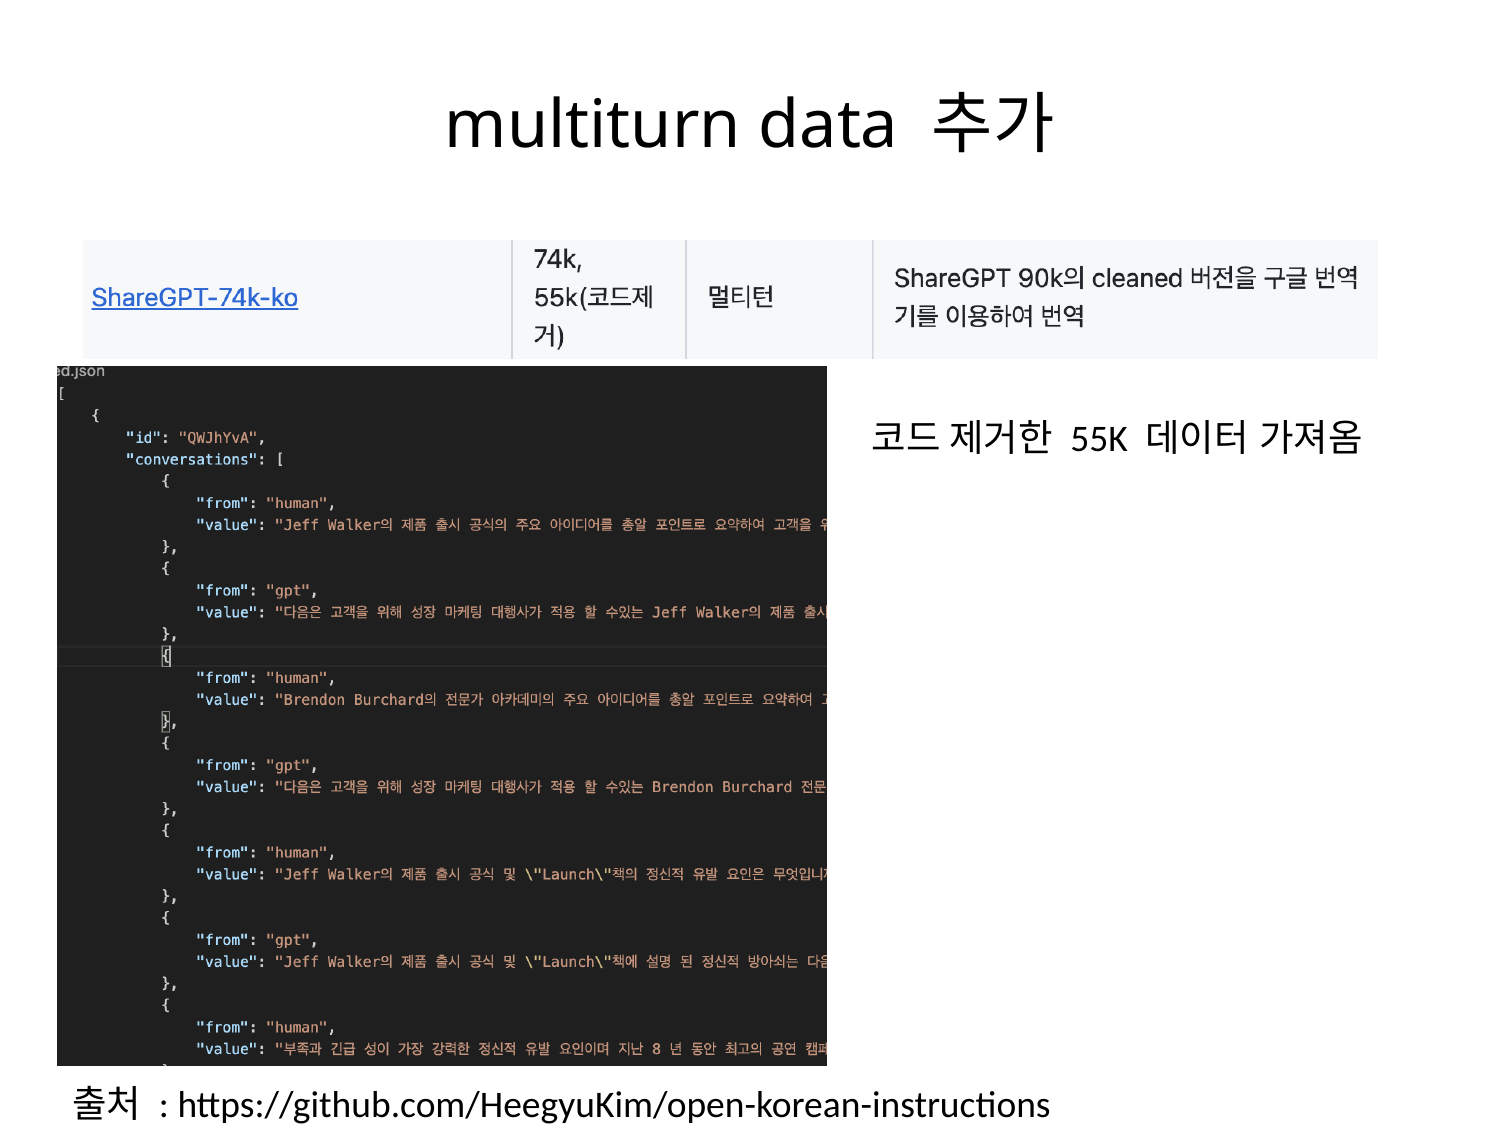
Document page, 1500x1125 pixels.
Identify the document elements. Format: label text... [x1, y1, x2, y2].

picture [57, 366, 827, 1066]
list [83, 240, 1378, 360]
text_box multiturn data 추가 [103, 59, 1397, 193]
text_box 코드 제거한 55K 데이터 가져옴 [857, 406, 1415, 467]
text_box 출처 : https://github.com/HeegyuKim/open-korean-instructions [57, 1072, 1194, 1125]
